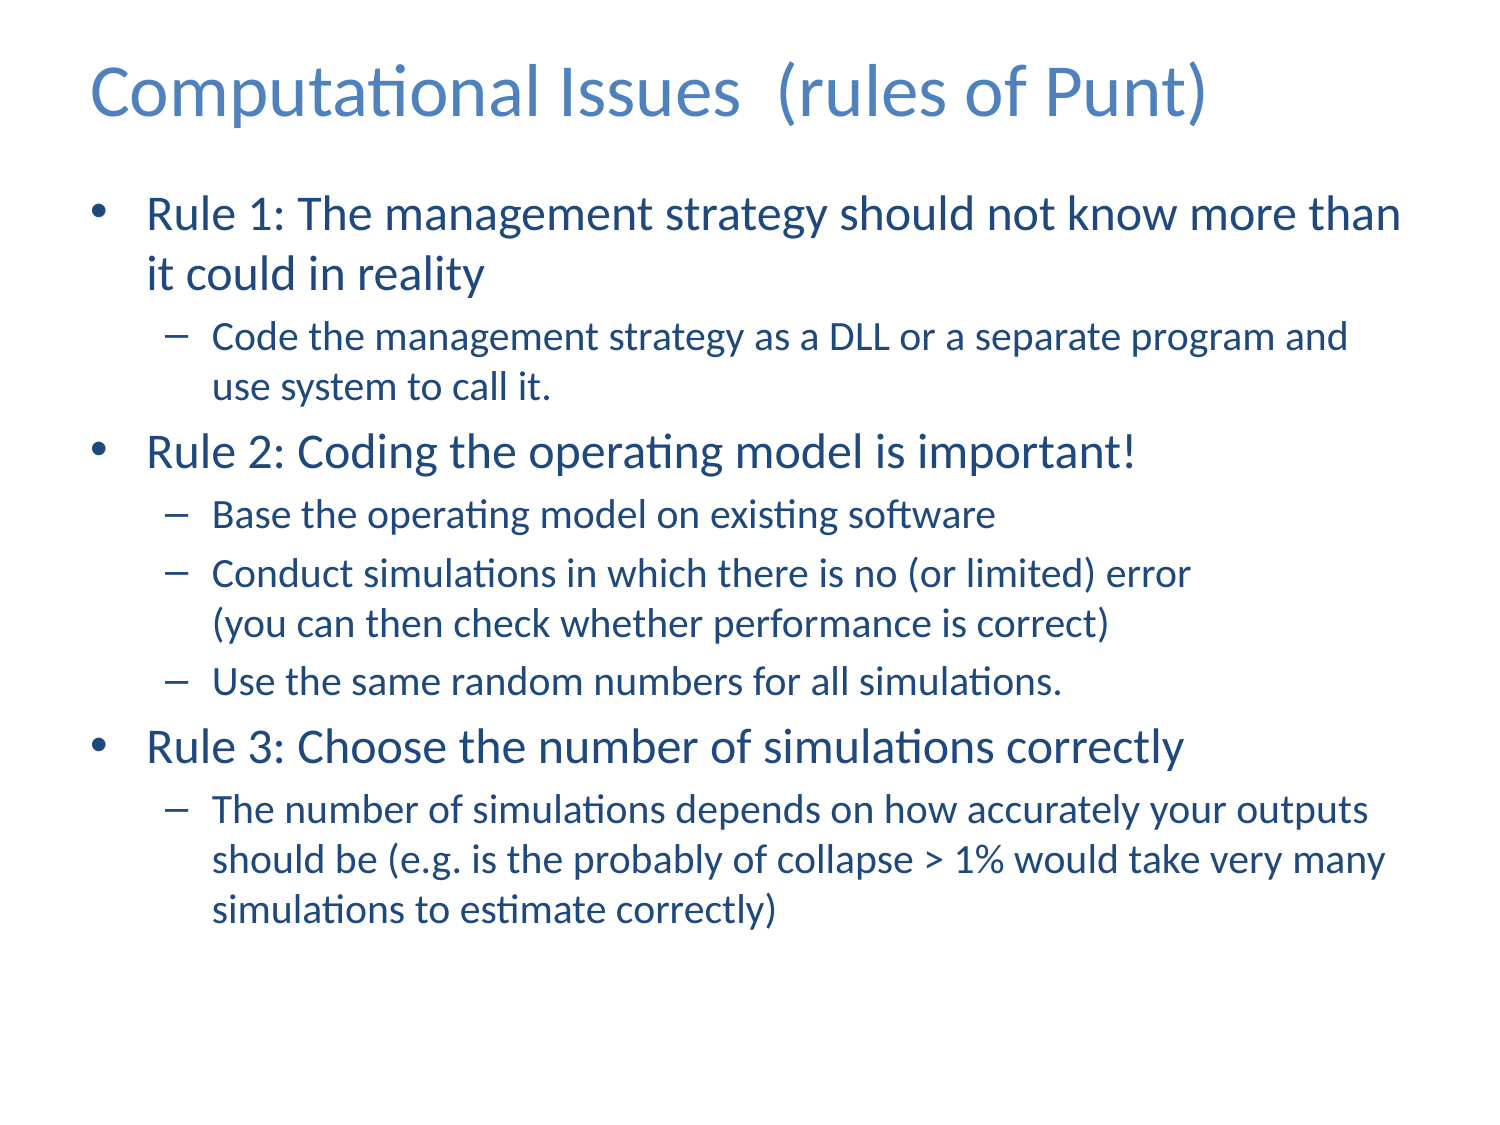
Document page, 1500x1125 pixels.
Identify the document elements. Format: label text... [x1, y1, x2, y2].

title Computational Issues (rules of Punt) [75, 30, 1425, 144]
list Rule 1: The management strategy should not know more than it could in reality Code the management strategy as a DLL or a separate program and use system to call it. Rule 2: Coding the operating model is important! Base the operating model on existing software Conduct simulations in which there is no (or limited) error (you can then check whether performance is correct) Use the same random numbers for all simulations. Rule 3: Choose the number of simulations correctly The number of simulations depends on how accurately your outputs should be (e.g. is the probably of collapse > 1% would take very many simulations to estimate correctly) [75, 172, 1425, 1090]
